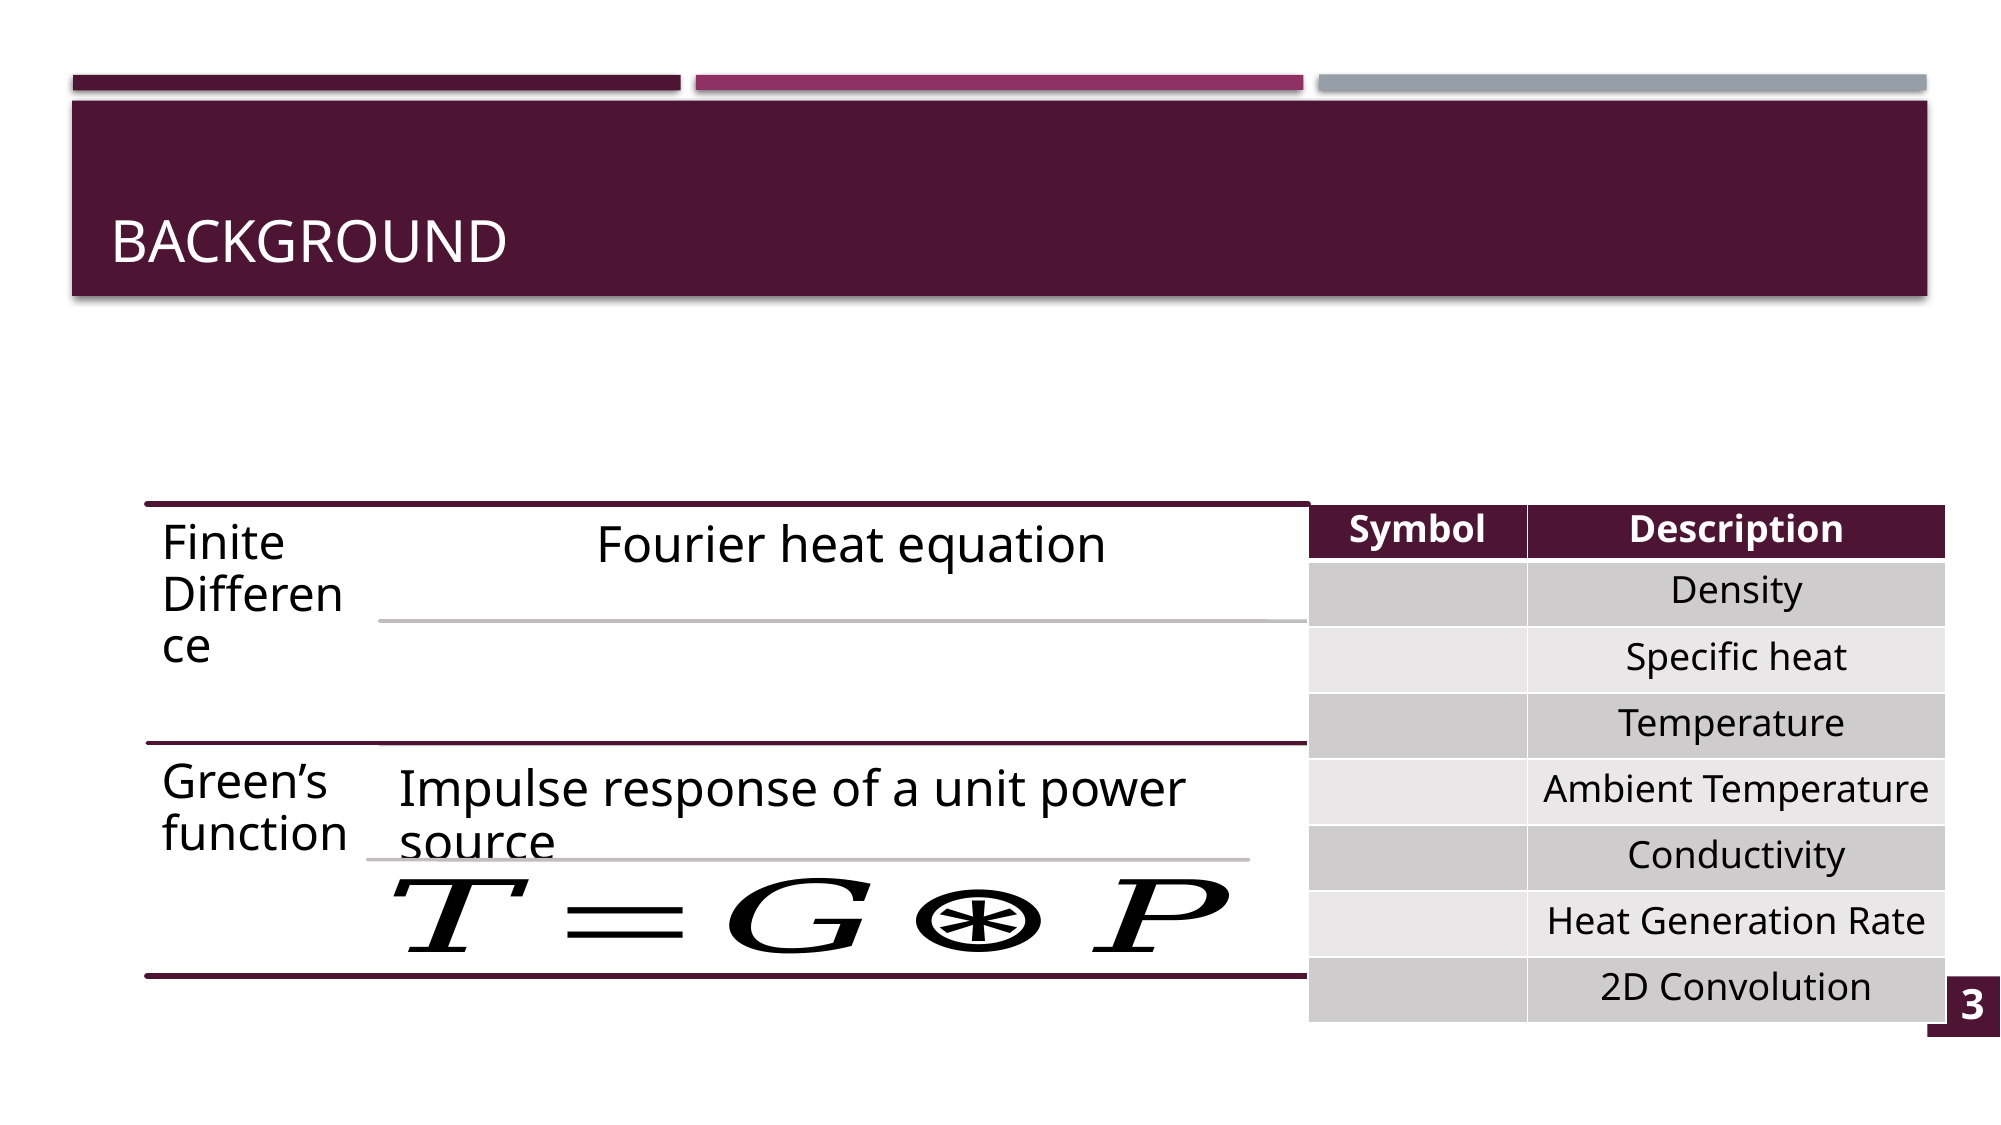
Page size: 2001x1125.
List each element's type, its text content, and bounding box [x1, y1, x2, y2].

title Background [95, 115, 1905, 282]
text_box [145, 502, 1310, 506]
text_box [145, 974, 1307, 978]
slide_number 3 [1827, 976, 2000, 1037]
